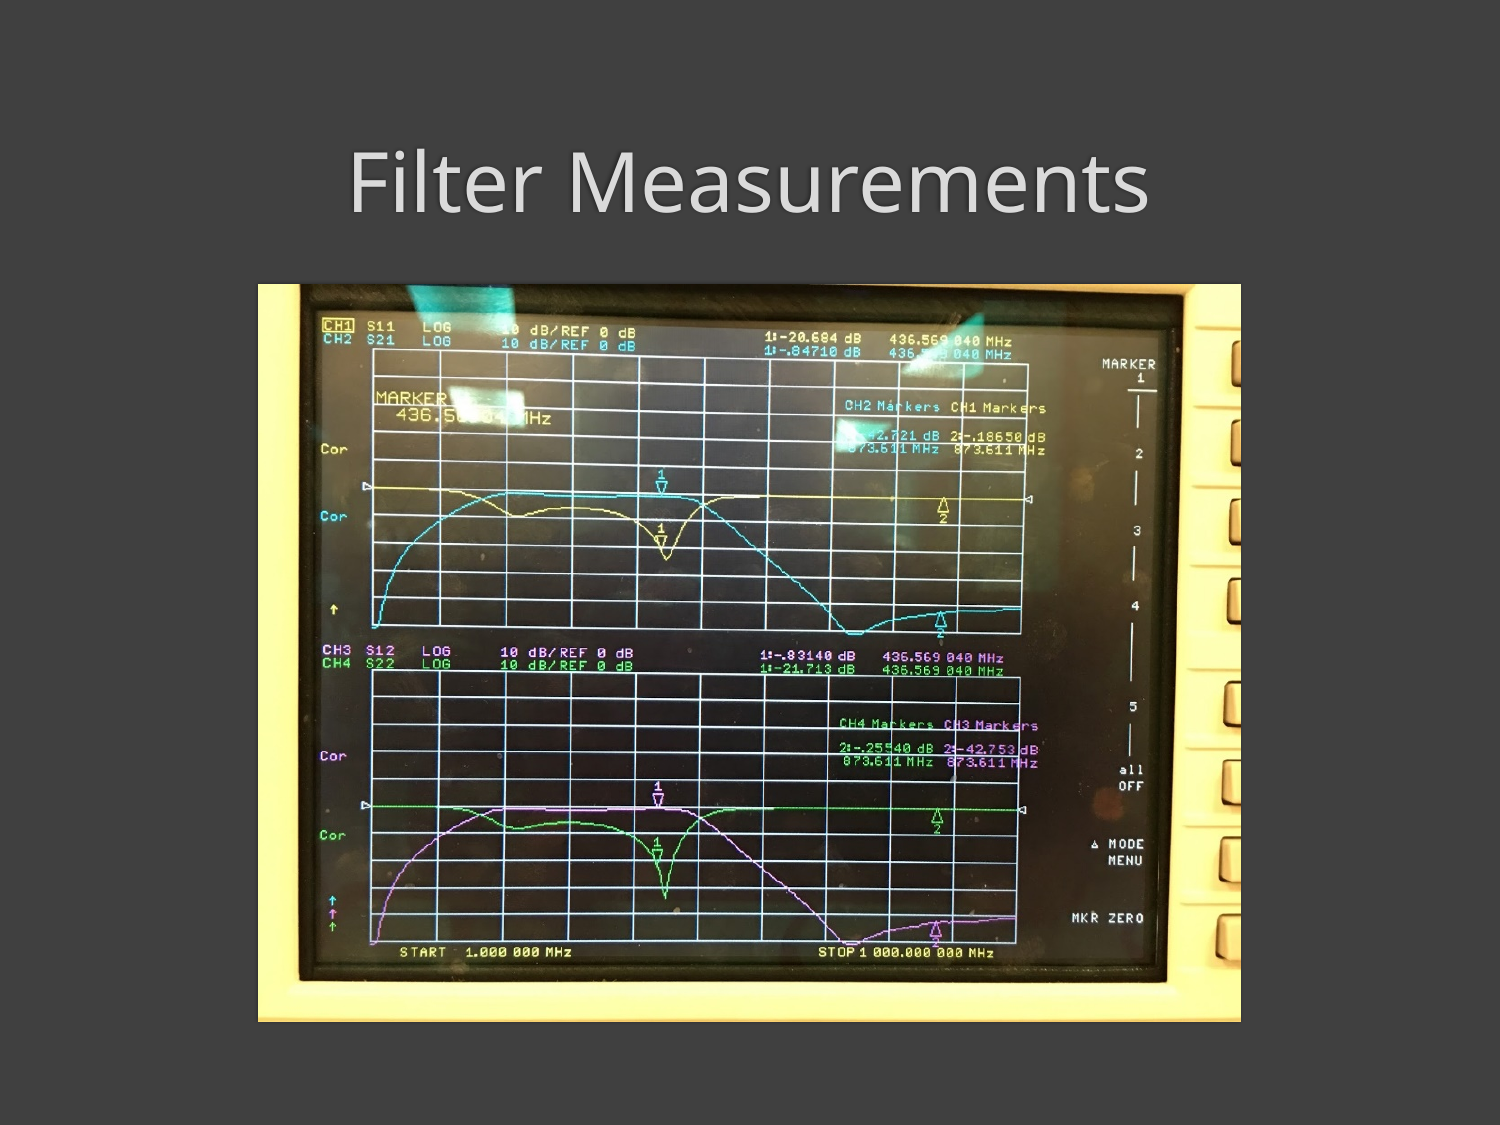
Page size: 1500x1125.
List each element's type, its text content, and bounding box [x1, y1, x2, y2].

title Filter Measurements [112, 99, 1387, 260]
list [258, 284, 1241, 1022]
